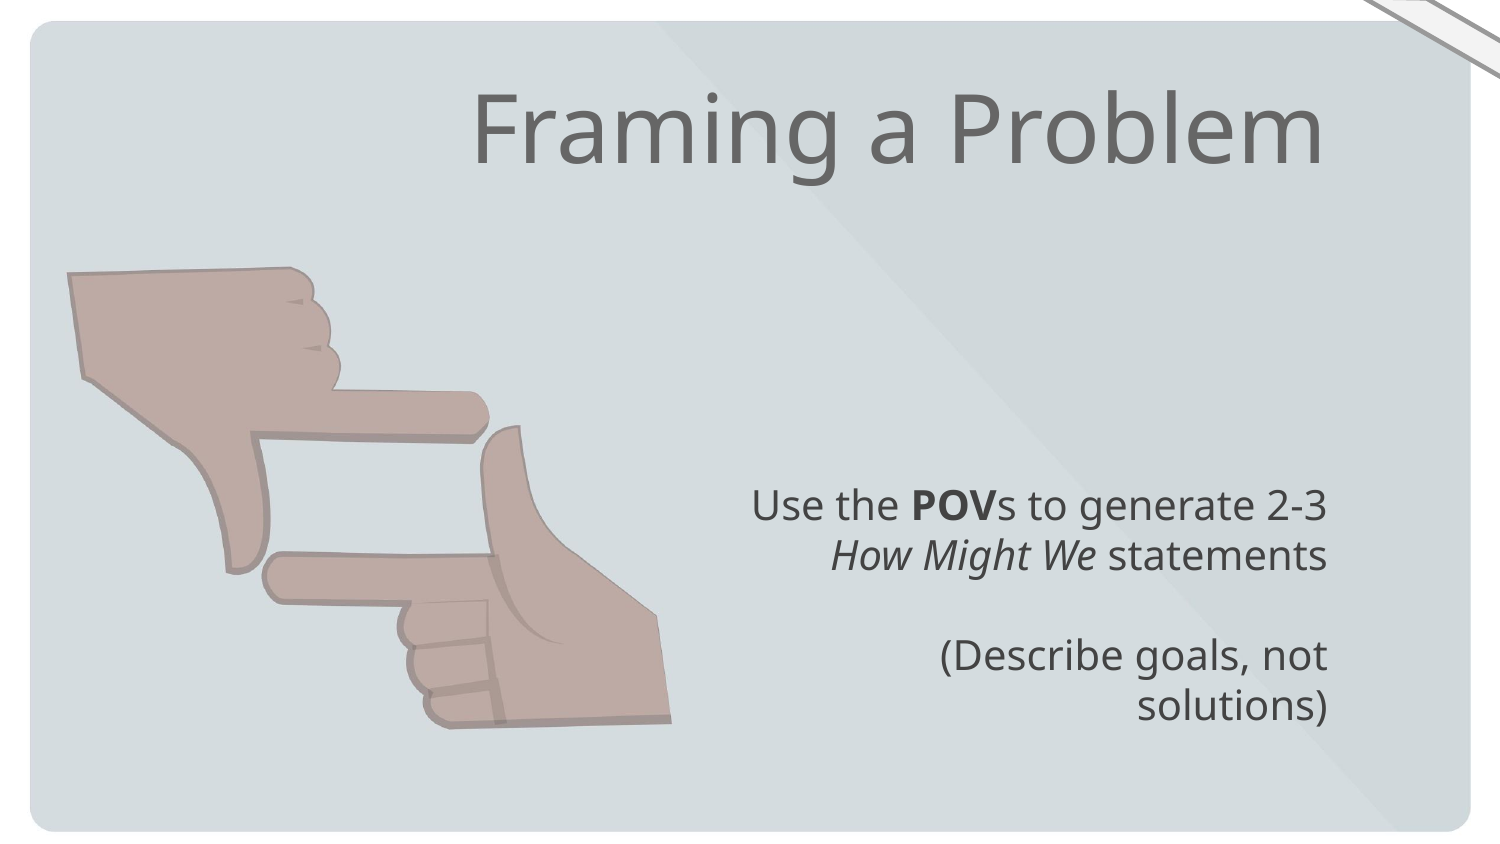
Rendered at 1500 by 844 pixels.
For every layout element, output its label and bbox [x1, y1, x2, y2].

picture [8, 0, 1492, 844]
text_box [1495, 37, 1500, 77]
